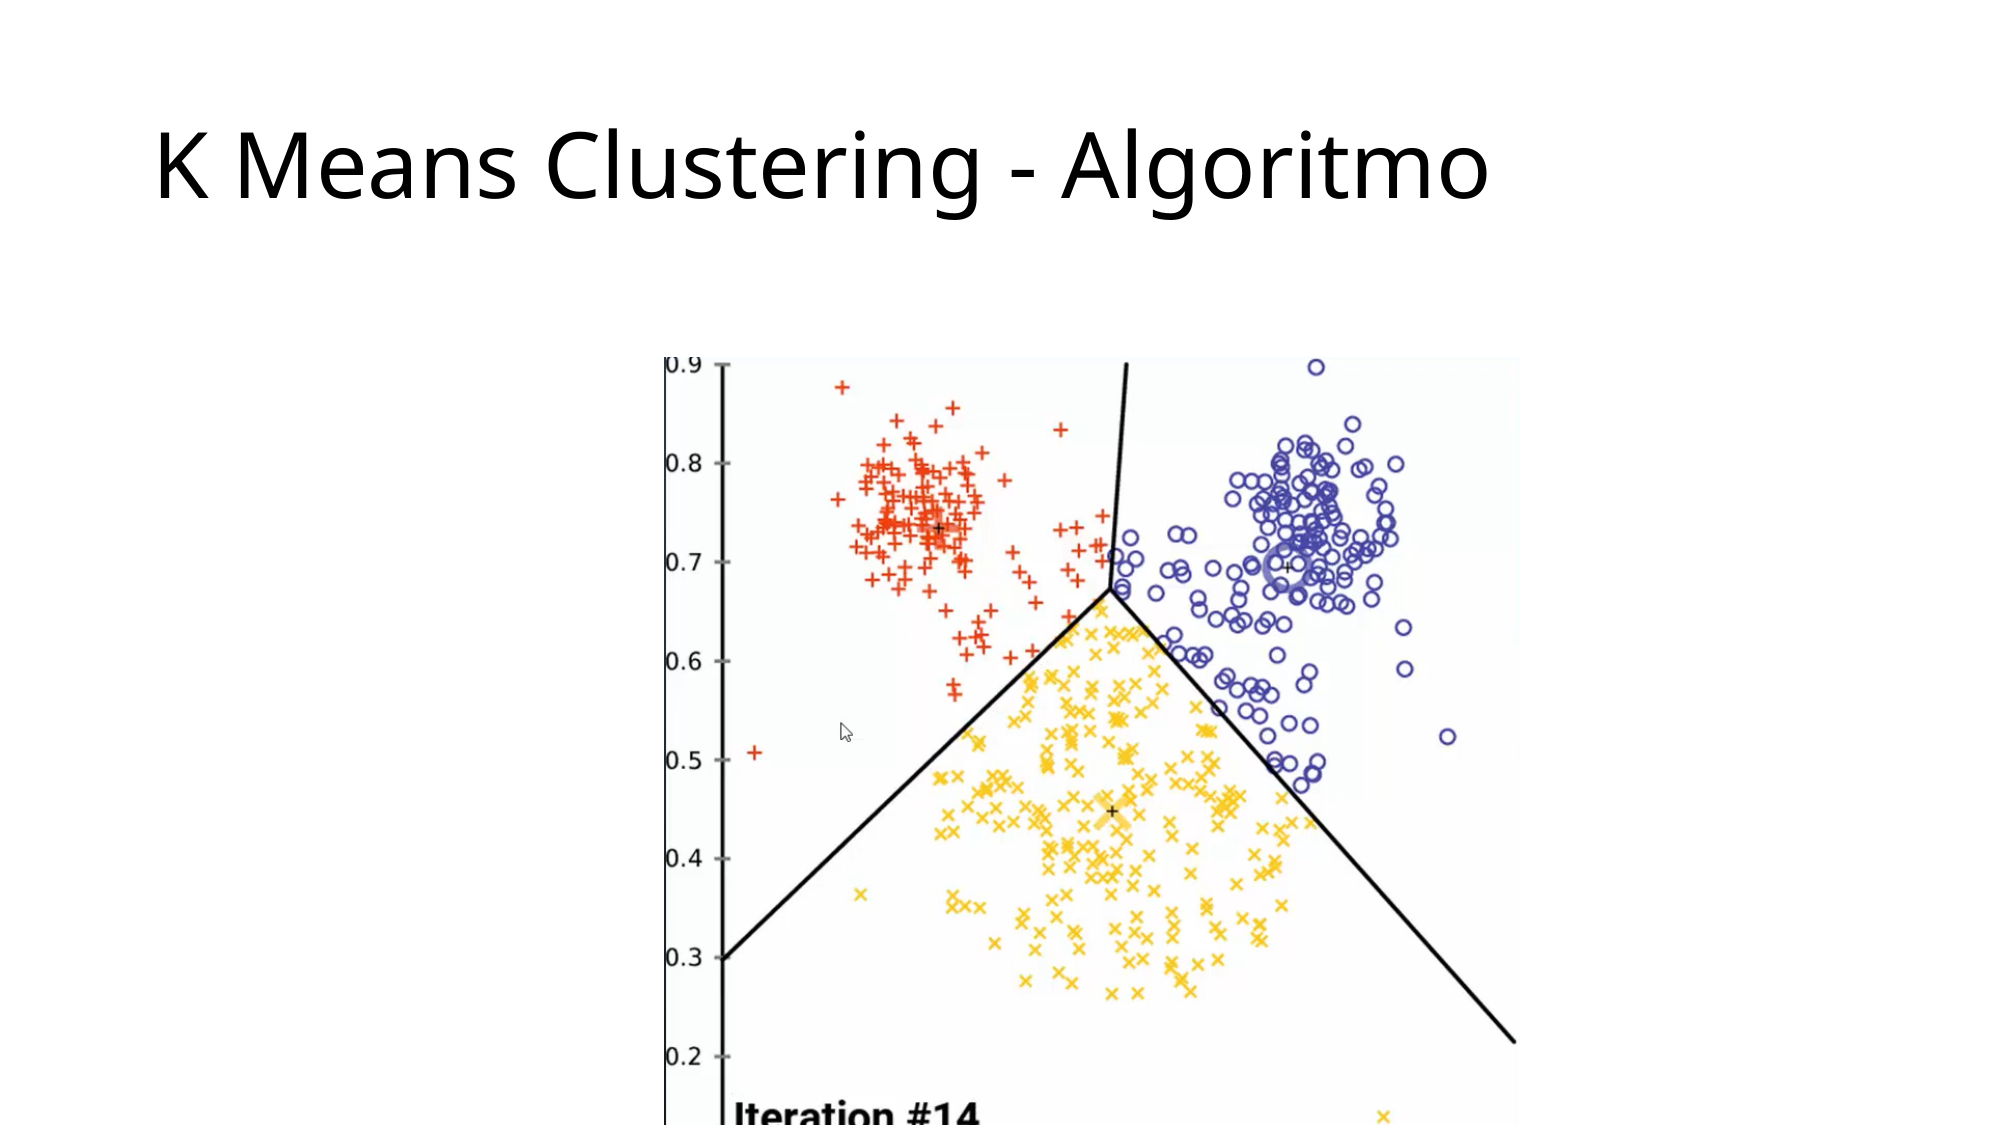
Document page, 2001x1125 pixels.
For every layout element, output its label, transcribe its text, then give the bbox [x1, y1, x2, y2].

picture [664, 357, 1520, 1125]
title K Means Clustering - Algoritmo [137, 59, 1863, 278]
